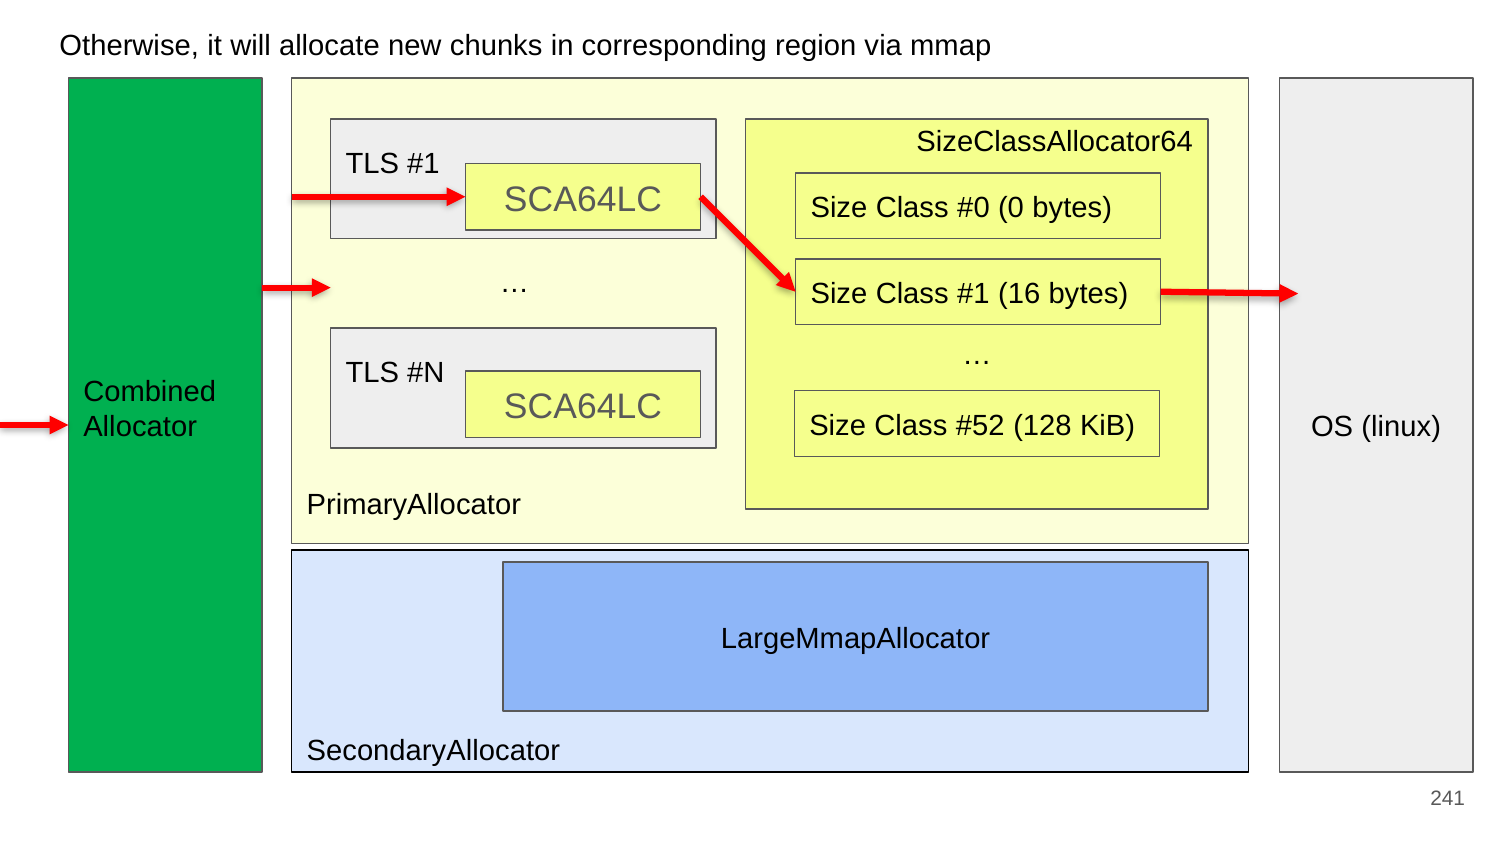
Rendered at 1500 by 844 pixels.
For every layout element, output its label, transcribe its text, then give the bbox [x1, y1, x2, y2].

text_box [291, 549, 1249, 773]
text_box OS (linux) [1279, 77, 1474, 773]
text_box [700, 196, 796, 292]
text_box Otherwise, it will allocate new chunks in corresponding region via mmap [44, 0, 1443, 77]
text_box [291, 77, 1249, 544]
slide_number 241 [1389, 764, 1480, 830]
text_box Combined Allocator [68, 77, 263, 773]
